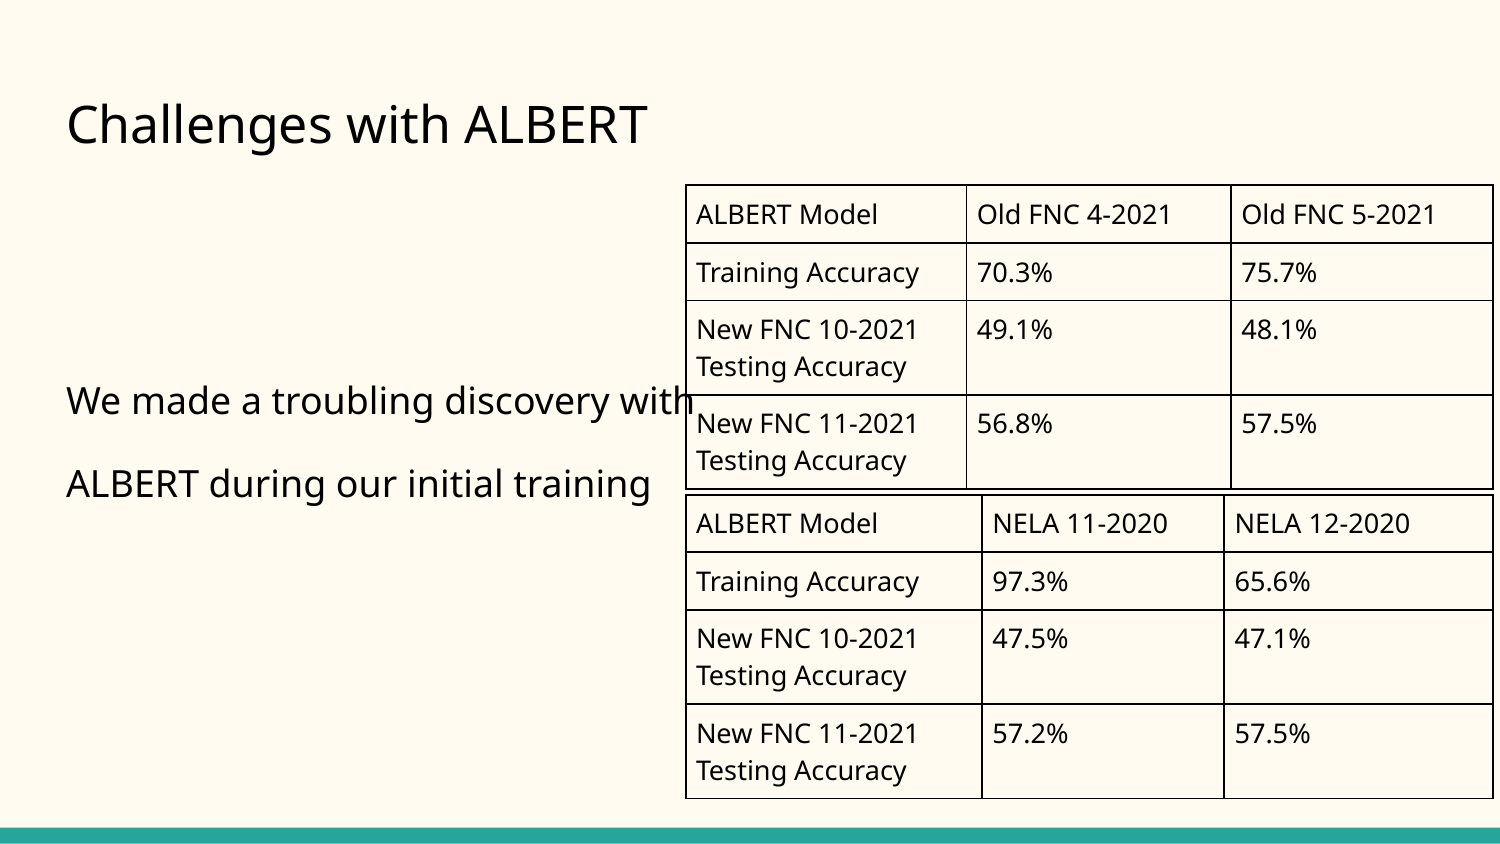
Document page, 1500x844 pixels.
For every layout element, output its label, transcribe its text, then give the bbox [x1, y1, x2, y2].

table_cell 70.3% [967, 244, 1230, 300]
title Challenges with ALBERT [51, 72, 1449, 174]
table_header Old FNC 4-2021 [967, 186, 1230, 242]
table_cell New FNC 11-2021 Testing Accuracy [687, 396, 966, 488]
table_cell 48.1% [1232, 301, 1492, 394]
table_header NELA 11-2020 [983, 496, 1223, 551]
table_cell Training Accuracy [687, 244, 966, 300]
table_cell 65.6% [1225, 553, 1492, 609]
table_cell 75.7% [1232, 244, 1492, 300]
table_cell 57.5% [1225, 705, 1492, 798]
table_cell New FNC 10-2021 Testing Accuracy [687, 301, 966, 394]
table_cell 57.5% [1232, 396, 1492, 488]
table_cell New FNC 10-2021 Testing Accuracy [687, 611, 981, 703]
table_cell 47.5% [983, 611, 1223, 703]
list We made a troubling discovery with ALBERT during our initial training [51, 192, 1449, 750]
table_cell Training Accuracy [687, 553, 981, 609]
table_cell New FNC 11-2021 Testing Accuracy [687, 705, 981, 798]
table_cell 47.1% [1225, 611, 1492, 703]
table_cell 97.3% [983, 553, 1223, 609]
table_cell 49.1% [967, 301, 1230, 394]
table_header ALBERT Model [687, 496, 981, 551]
table_cell 57.2% [983, 705, 1223, 798]
table_header NELA 12-2020 [1225, 496, 1492, 551]
table_header Old FNC 5-2021 [1232, 186, 1492, 242]
table_header ALBERT Model [687, 186, 966, 242]
table_cell 56.8% [967, 396, 1230, 488]
